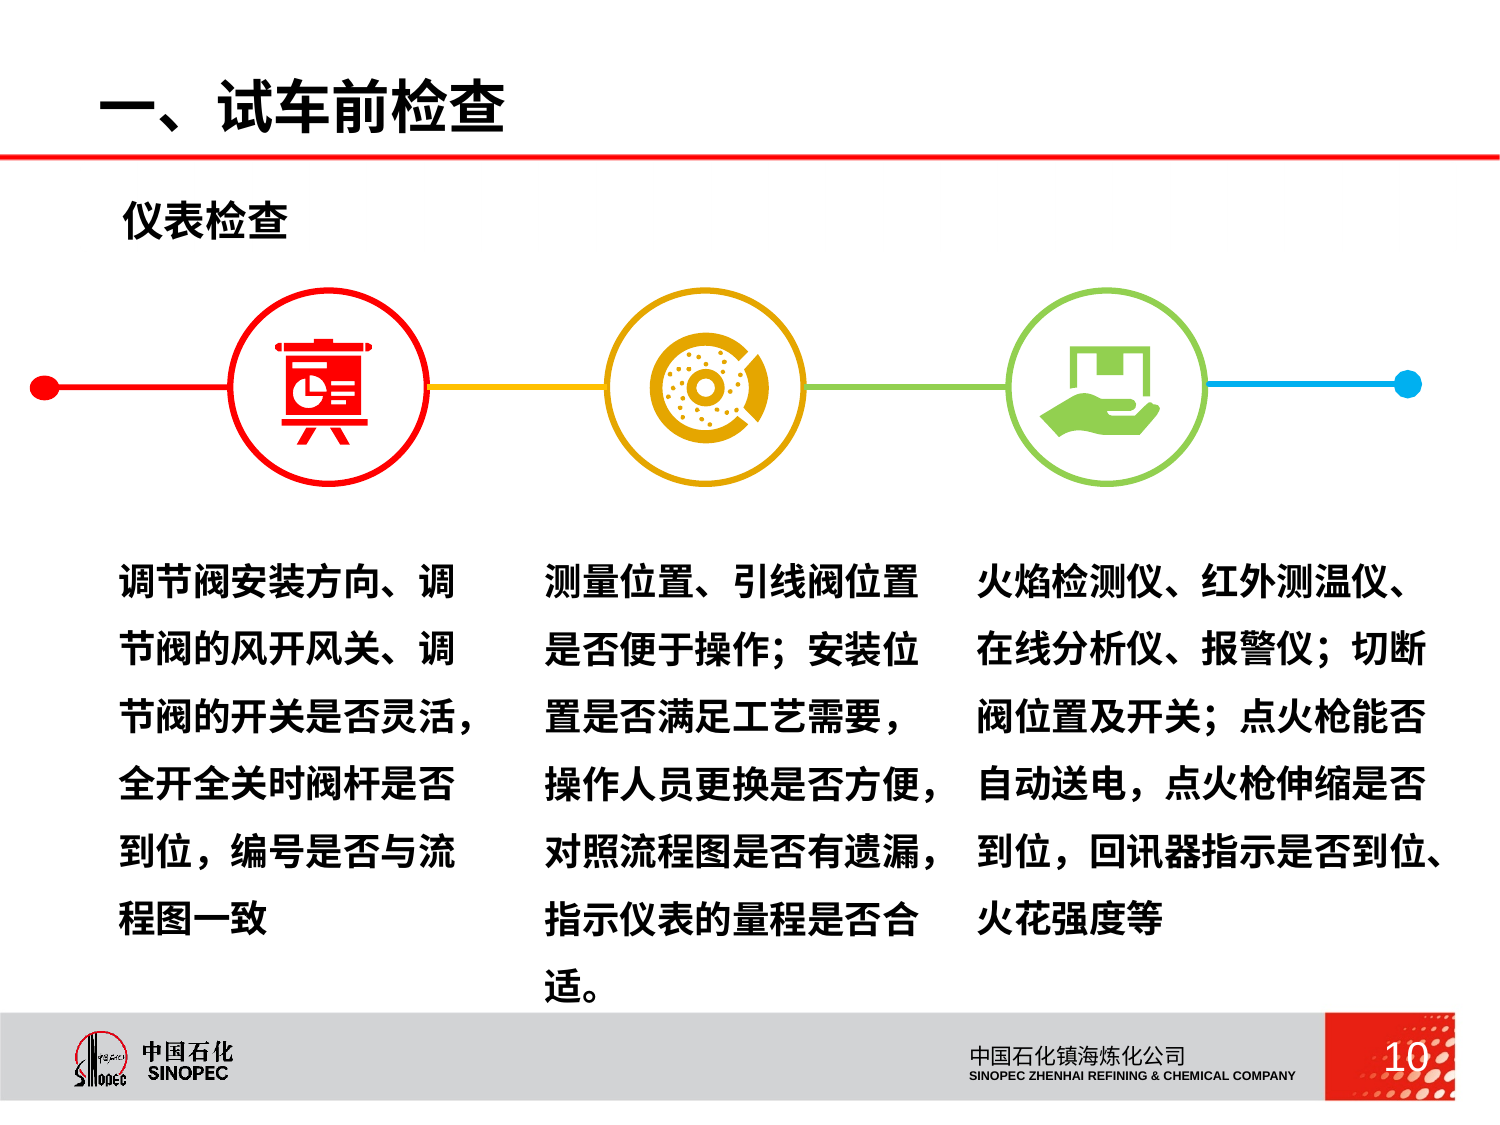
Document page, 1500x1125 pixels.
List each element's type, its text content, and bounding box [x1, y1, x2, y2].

picture [0, 0, 1500, 1125]
text_box [275, 342, 282, 352]
text_box 调节阀安装方向、调节阀的风开风关、调节阀的开关是否灵活，全开全关时阀杆是否到位，编号是否与流程图一致 [103, 528, 496, 948]
text_box 火焰检测仪、红外测温仪、在线分析仪、报警仪；切断阀位置及开关；点火枪能否自动送电，点火枪伸缩是否到位，回讯器指示是否到位、火花强度等 [962, 527, 1470, 948]
text_box [1069, 346, 1151, 397]
text_box SINOPEC ZHENHAI REFINING & CHEMICAL COMPANY [954, 1060, 1373, 1106]
text_box [743, 354, 769, 423]
slide_number 10 [1368, 1025, 1470, 1086]
text_box [1006, 288, 1208, 486]
text_box 仪表检查 [100, 182, 1441, 234]
text_box [604, 288, 806, 486]
text_box 一、试车前检查 [87, 64, 904, 144]
text_box [365, 342, 372, 352]
text_box [296, 427, 317, 445]
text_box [31, 377, 231, 399]
text_box [283, 338, 364, 352]
text_box [330, 427, 350, 445]
text_box 测量位置、引线阀位置是否便于操作；安装位置是否满足工艺需要，操作人员更换是否方便，对照流程图是否有遗漏，指示仪表的量程是否合适。 [529, 528, 939, 1016]
text_box [285, 355, 362, 415]
text_box [1039, 393, 1160, 438]
text_box [281, 419, 368, 426]
text_box 中国石化镇海炼化公司 [954, 1034, 1317, 1060]
text_box [649, 332, 749, 444]
text_box [228, 288, 429, 486]
